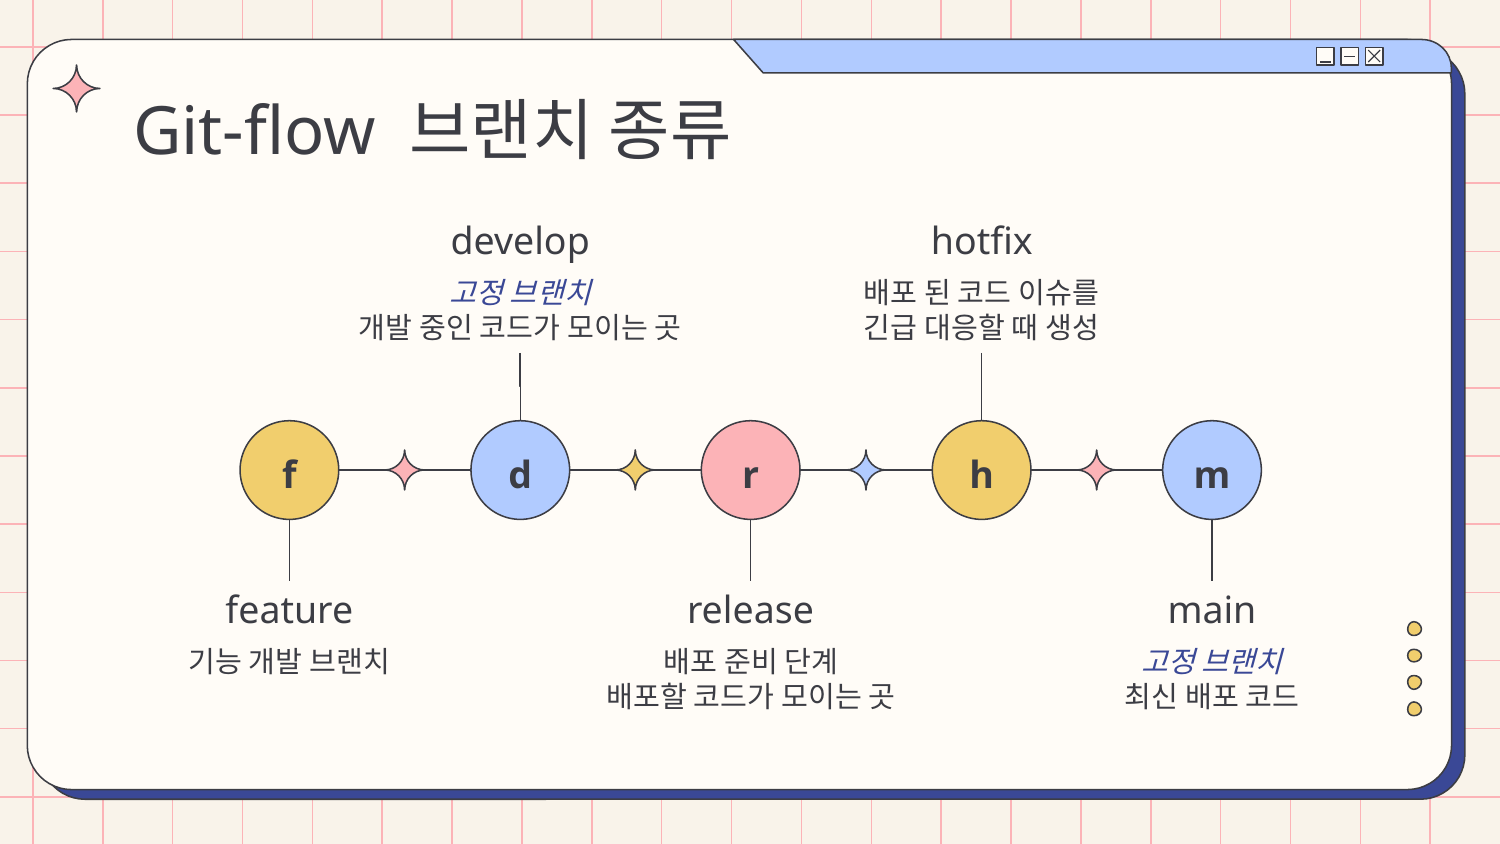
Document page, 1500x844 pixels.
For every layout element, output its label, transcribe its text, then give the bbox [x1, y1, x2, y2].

text_box m [1162, 420, 1262, 520]
text_box h [932, 420, 1031, 520]
text_box f [240, 420, 339, 520]
text_box 기능 개발 브랜치 [118, 646, 461, 723]
text_box main [1041, 580, 1383, 646]
text_box [621, 450, 650, 469]
text_box release [579, 580, 922, 646]
text_box [851, 450, 881, 469]
title Git-flow 브랜치 종류 [118, 72, 1382, 167]
text_box feature [118, 580, 461, 646]
text_box [401, 479, 408, 490]
text_box d [470, 420, 570, 520]
text_box 배포 된 코드 이슈를 긴급 대응할 때 생성 [810, 277, 1153, 353]
text_box hotfix [810, 212, 1153, 277]
text_box [631, 479, 639, 490]
text_box [390, 450, 419, 469]
text_box 고정 브랜치 개발 중인 코드가 모이는 곳 [320, 259, 721, 353]
text_box [862, 479, 870, 490]
text_box [1082, 450, 1111, 469]
text_box 배포 준비 단계 배포할 코드가 모이는 곳 [580, 628, 923, 723]
text_box [1093, 479, 1100, 490]
text_box r [701, 420, 800, 520]
text_box 고정 브랜치 최신 배포 코드 [1041, 646, 1383, 723]
text_box develop [349, 212, 692, 277]
